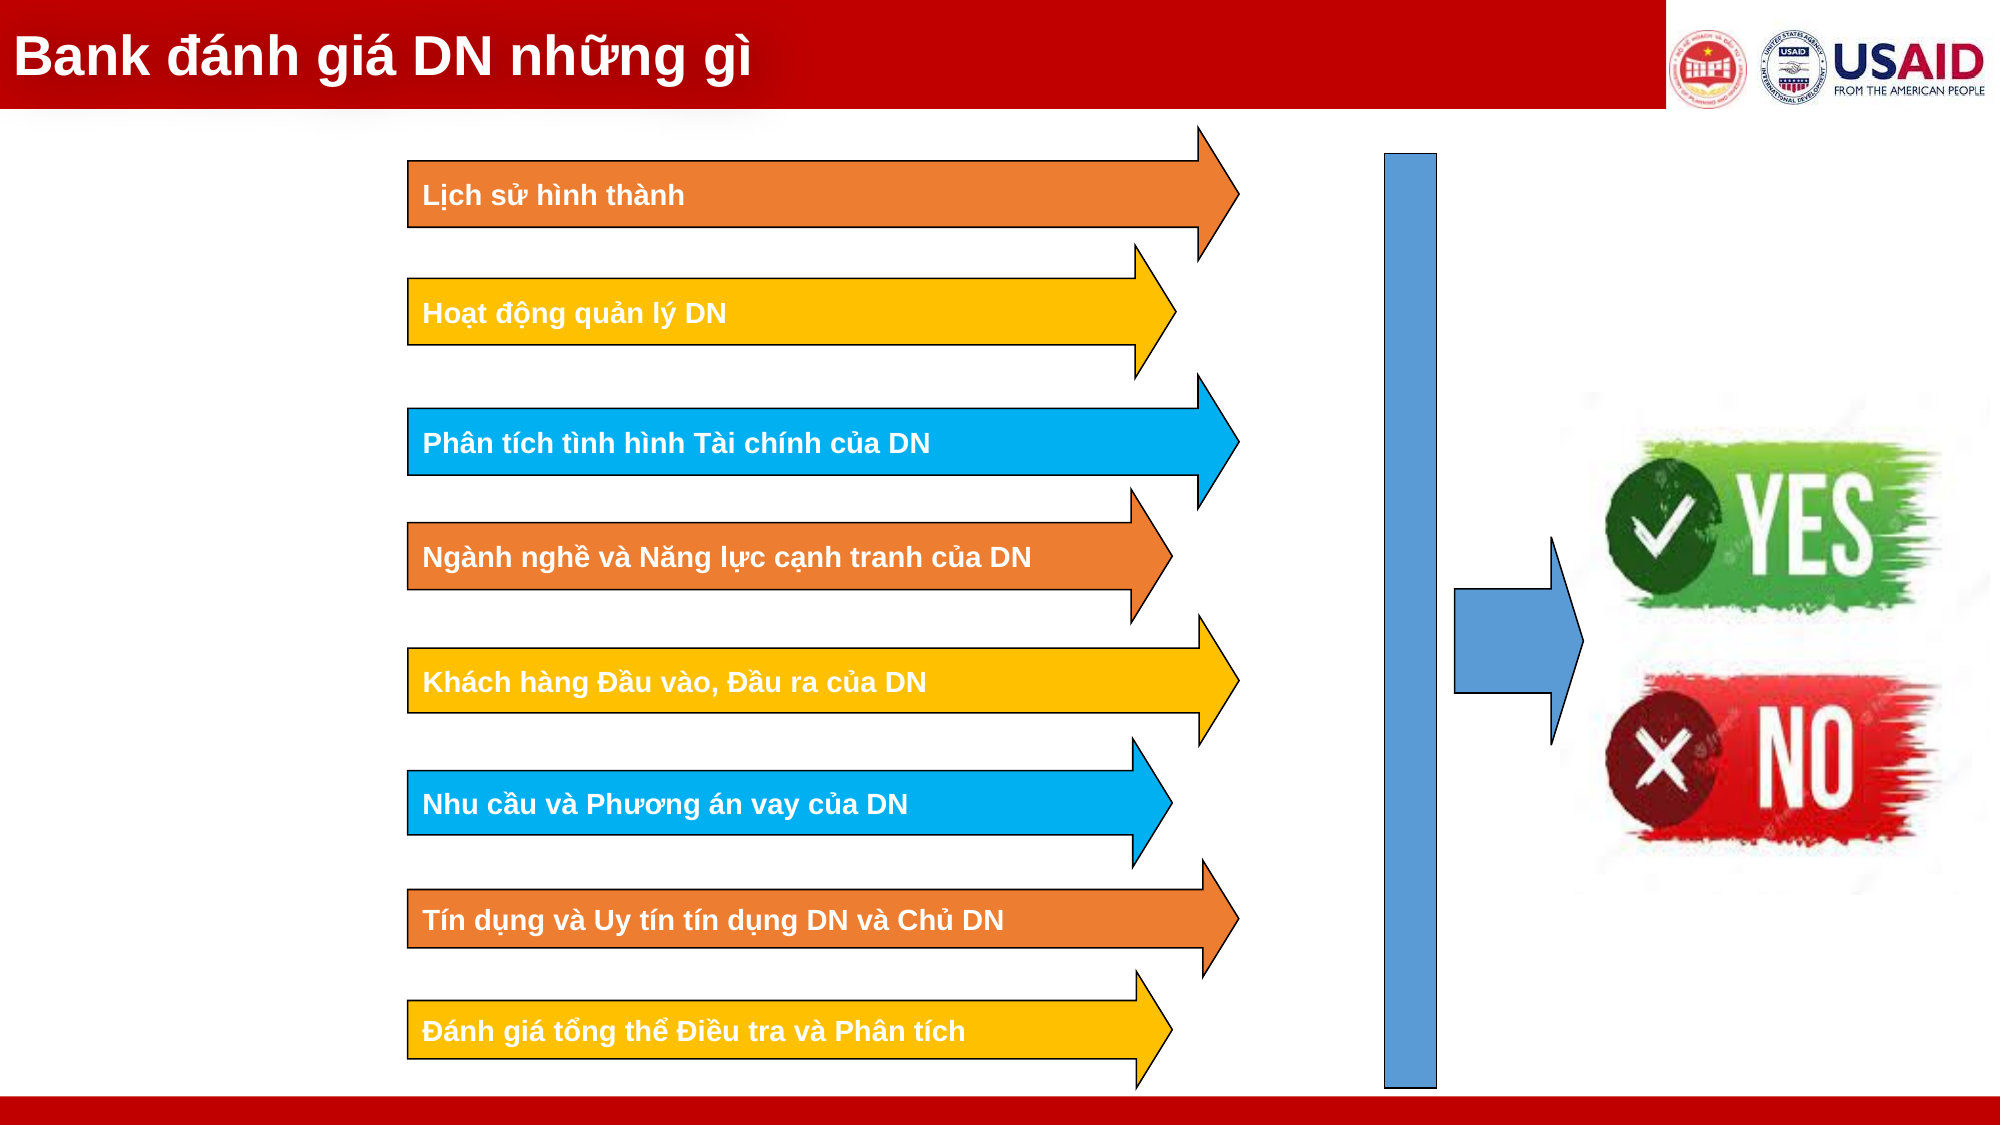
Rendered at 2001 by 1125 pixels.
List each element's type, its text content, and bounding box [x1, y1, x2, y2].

text_box Lịch sử hình thành [407, 157, 1240, 261]
text_box Phân tích tình hình Tài chính của DN [407, 375, 1240, 509]
text_box Tín dụng và Uy tín tín dụng DN và Chủ DN [407, 860, 1239, 978]
text_box Hoạt động quản lý DN [407, 245, 1177, 379]
text_box Đánh giá tổng thể Điều tra và Phân tích [407, 971, 1173, 1089]
text_box Nhu cầu và Phương án vay của DN [407, 738, 1173, 868]
picture [1669, 0, 2001, 132]
picture [1560, 392, 1990, 895]
text_box Khách hàng Đầu vào, Đầu ra của DN [407, 615, 1240, 746]
text_box [1454, 536, 1560, 746]
text_box Ngành nghề và Năng lực cạnh tranh của DN [407, 489, 1173, 624]
text_box Bank đánh giá DN những gì [0, 0, 1606, 115]
text_box [1384, 157, 1437, 1088]
text_box [1198, 135, 1209, 145]
